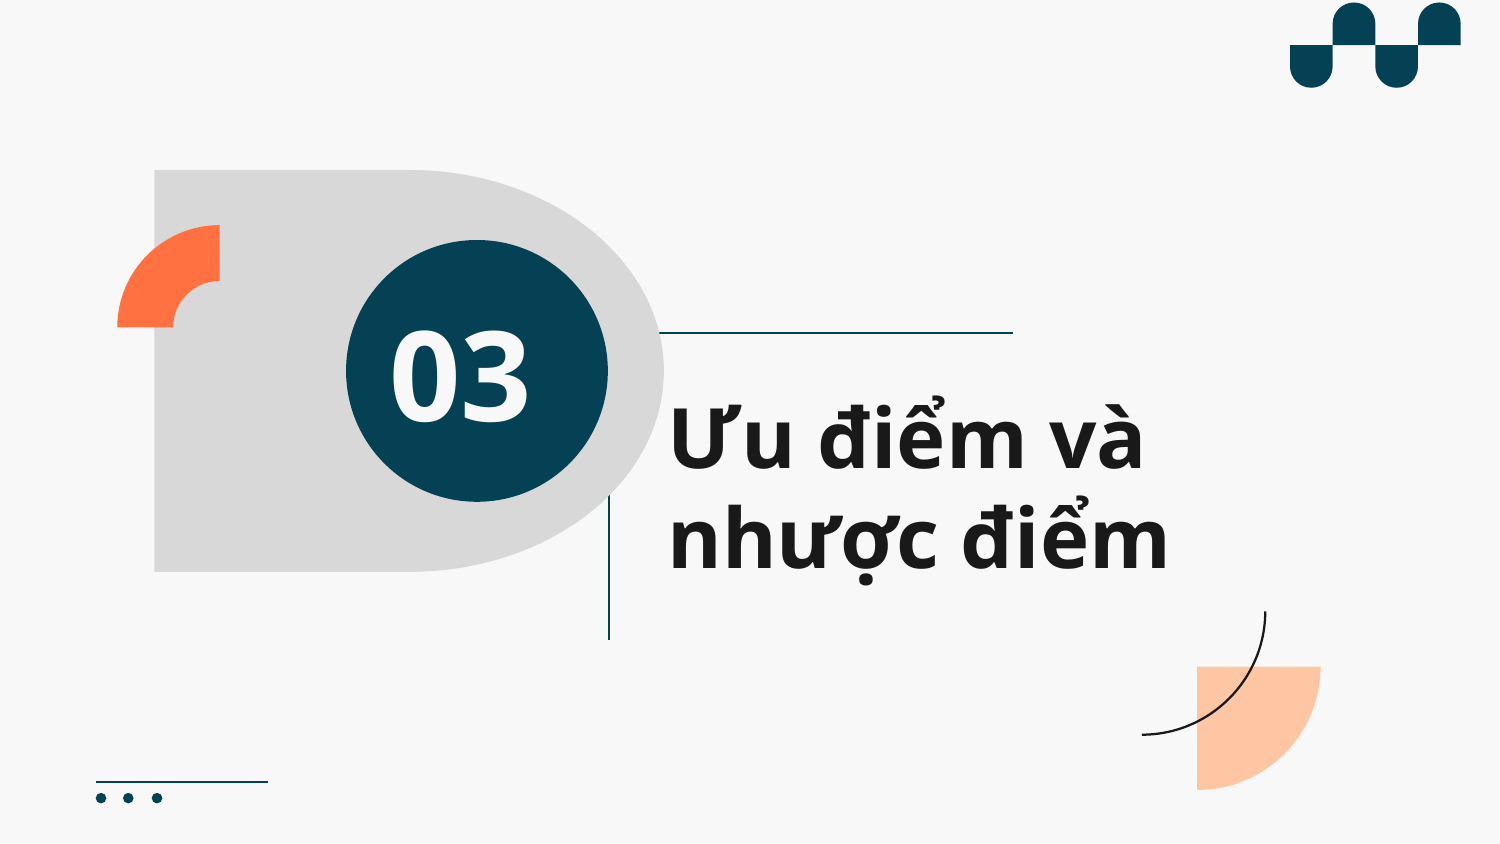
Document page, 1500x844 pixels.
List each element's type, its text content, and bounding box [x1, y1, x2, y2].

text_box [1141, 611, 1267, 736]
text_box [607, 332, 1014, 640]
text_box [154, 169, 659, 572]
text_box 03 [346, 240, 603, 502]
text_box [1197, 666, 1321, 790]
text_box [117, 225, 220, 328]
title Ưu điểm và nhược điểm [652, 370, 1281, 662]
